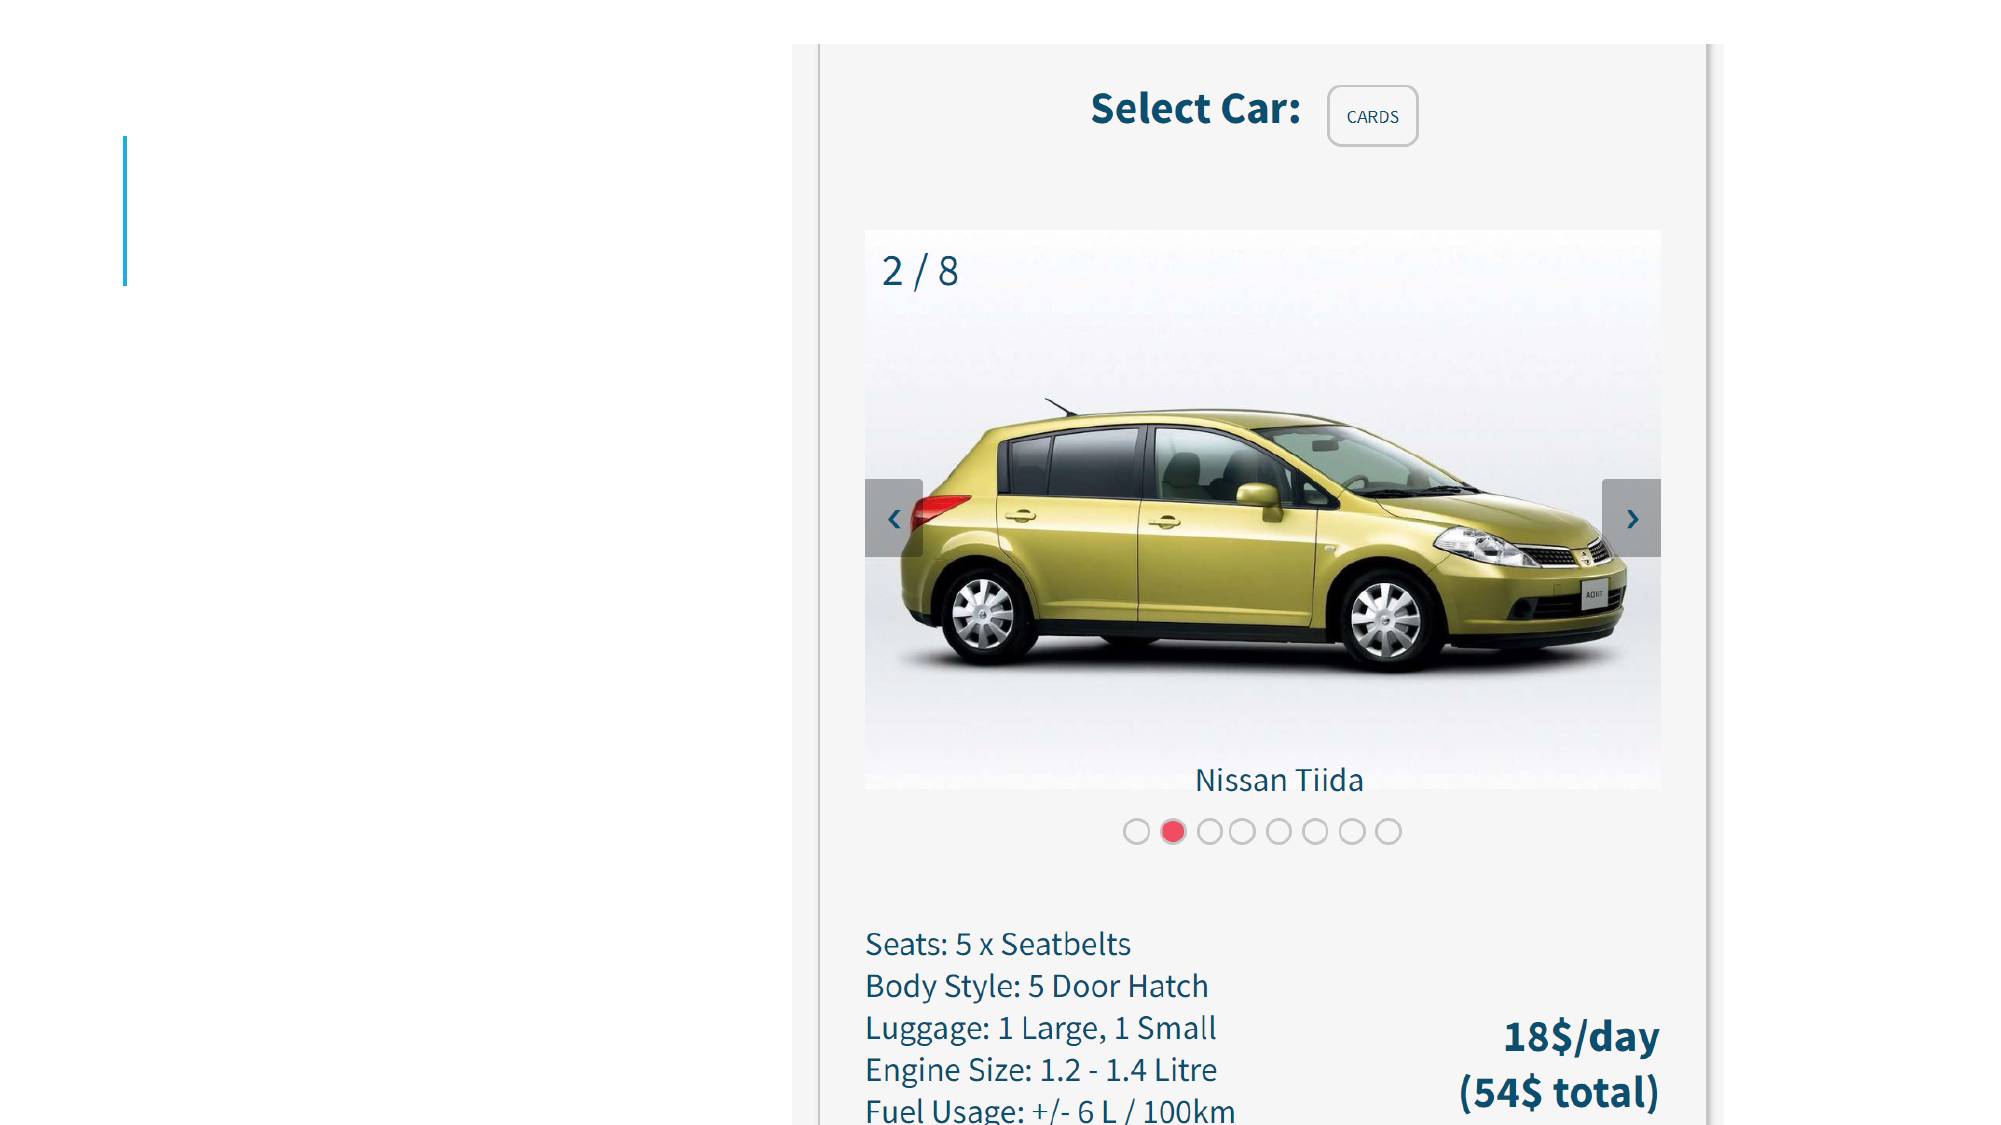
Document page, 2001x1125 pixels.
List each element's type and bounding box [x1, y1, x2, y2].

picture [792, 44, 1725, 1125]
